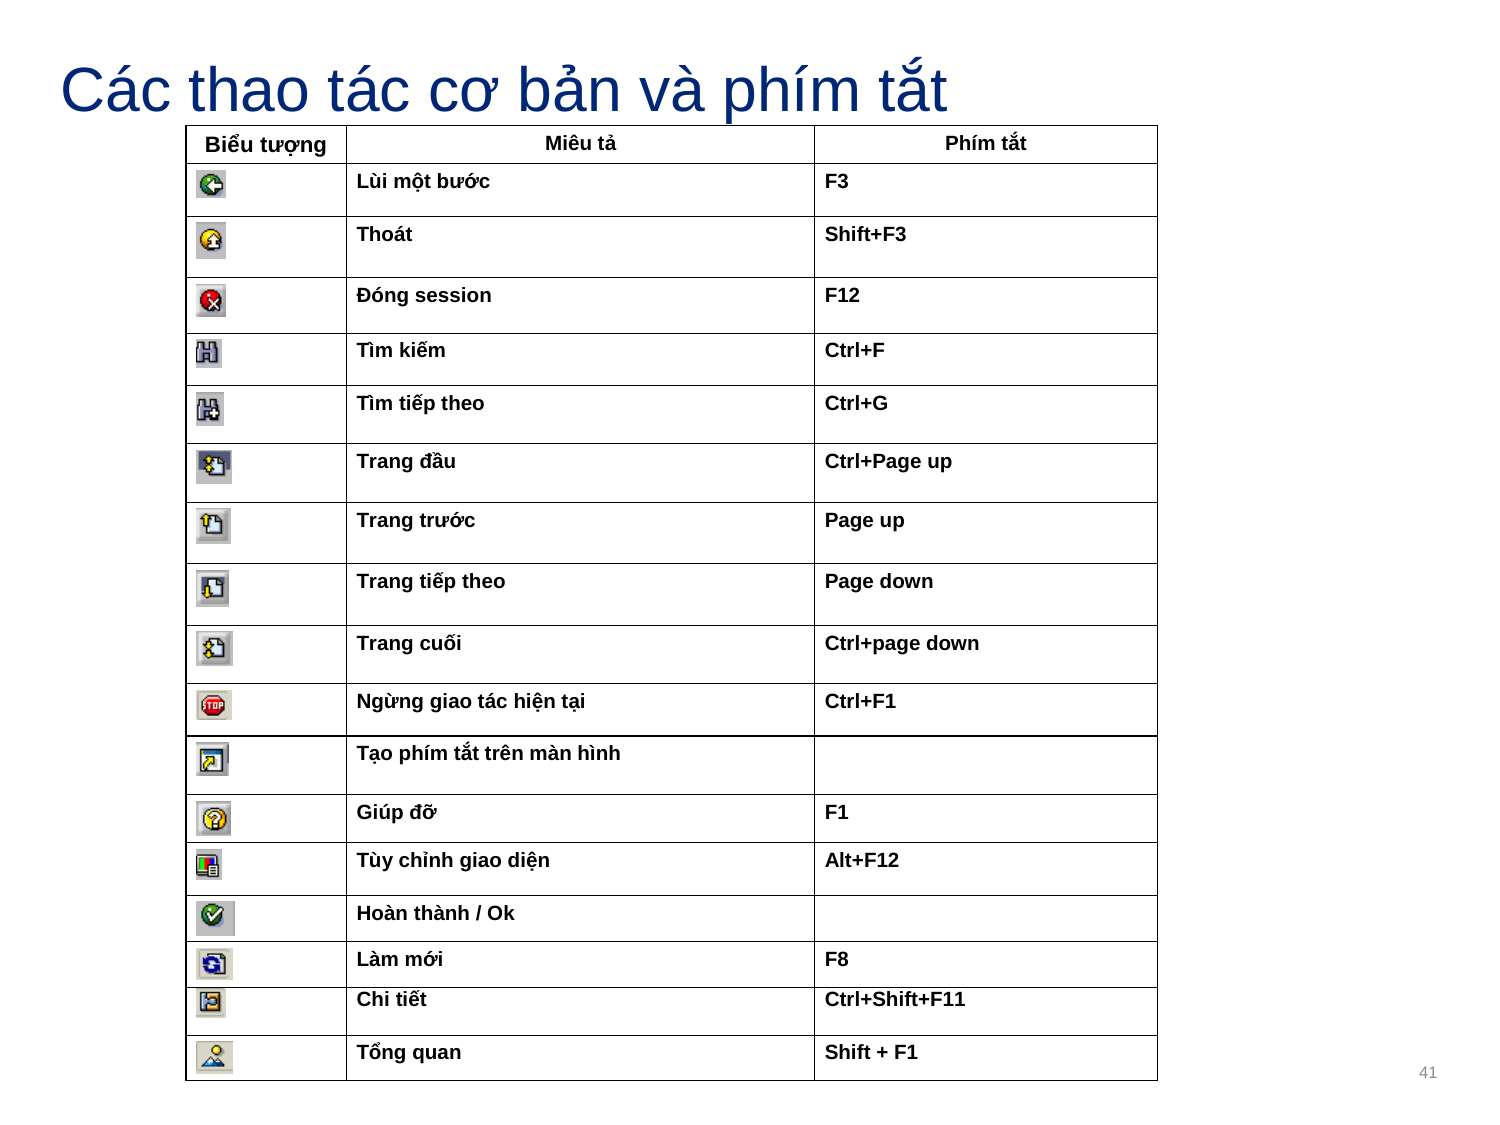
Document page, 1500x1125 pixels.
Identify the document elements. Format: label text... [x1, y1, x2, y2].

slide_number 41 [1307, 1051, 1438, 1093]
title Các thao tác cơ bản và phím tắt [60, 48, 1437, 126]
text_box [149, 125, 1188, 1125]
